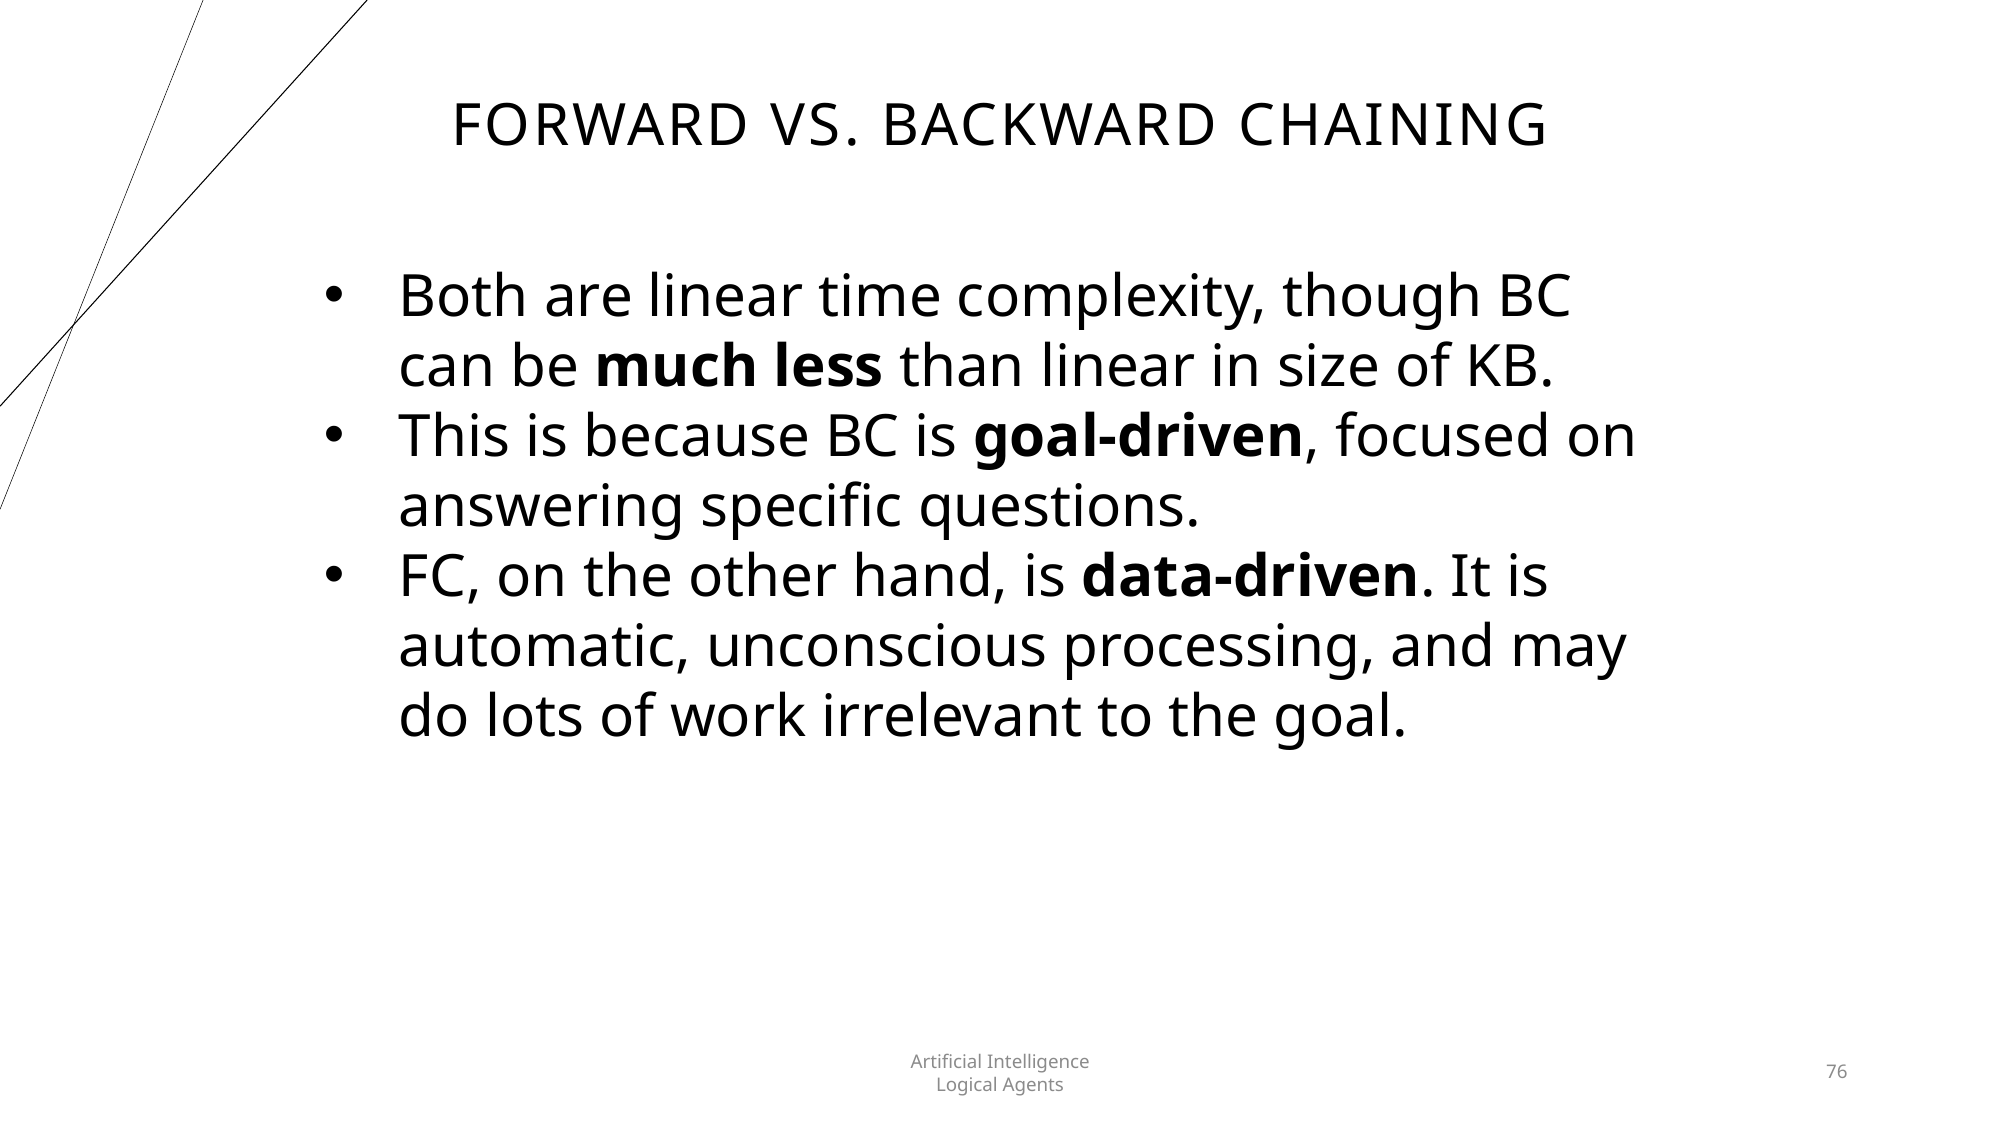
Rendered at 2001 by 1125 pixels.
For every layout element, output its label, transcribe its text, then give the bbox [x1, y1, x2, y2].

slide_number 76 [1412, 1042, 1863, 1103]
text_box Both are linear time complexity, though BC can be much less than linear in size of KB. This is because BC is goal-driven, focused on answering specific questions. FC, on the other hand, is data-driven. It is automatic, unconscious processing, and may do lots of work irrelevant to the goal. [309, 250, 1691, 756]
title Forward vs. Backward Chaining [309, 59, 1691, 195]
footer Artificial Intelligence Logical Agents [662, 1042, 1338, 1103]
